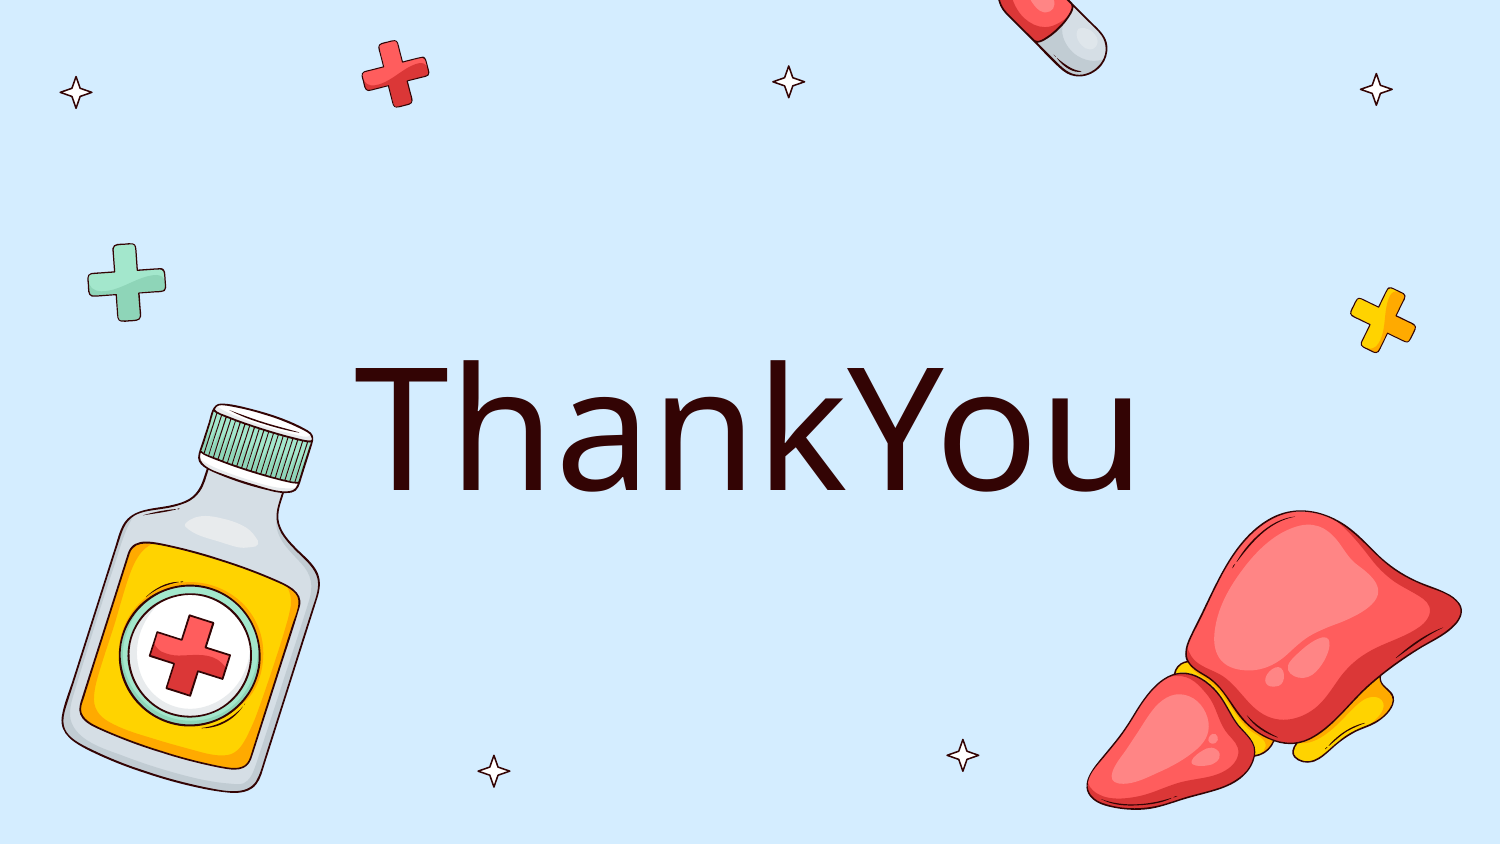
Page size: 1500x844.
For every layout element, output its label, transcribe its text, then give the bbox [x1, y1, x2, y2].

text_box [947, 739, 979, 772]
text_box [84, 242, 168, 322]
title ThankYou [299, 233, 1201, 610]
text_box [1347, 286, 1419, 355]
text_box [1010, 441, 1500, 844]
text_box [58, 403, 322, 794]
